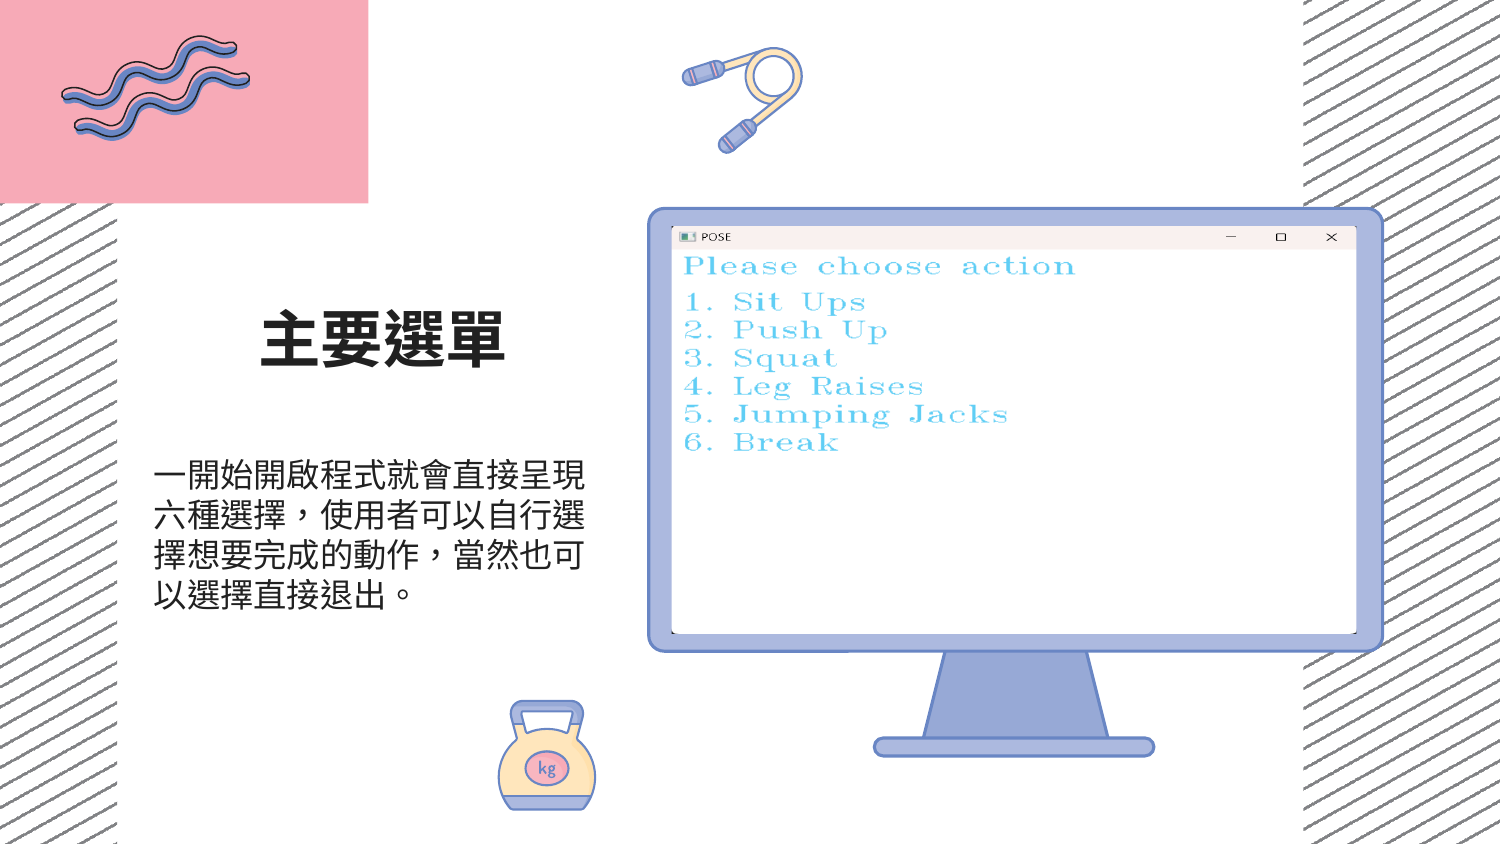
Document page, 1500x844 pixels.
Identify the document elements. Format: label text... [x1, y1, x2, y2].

title 主要選單 [138, 285, 628, 380]
picture [671, 225, 1357, 634]
subtitle 一開始開啟程式就會直接呈現六種選擇，使用者可以自行選擇想要完成的動作，當然也可以選擇直接退出。 [138, 444, 628, 625]
picture [0, 204, 118, 844]
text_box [648, 208, 1383, 757]
picture [1303, 0, 1500, 844]
